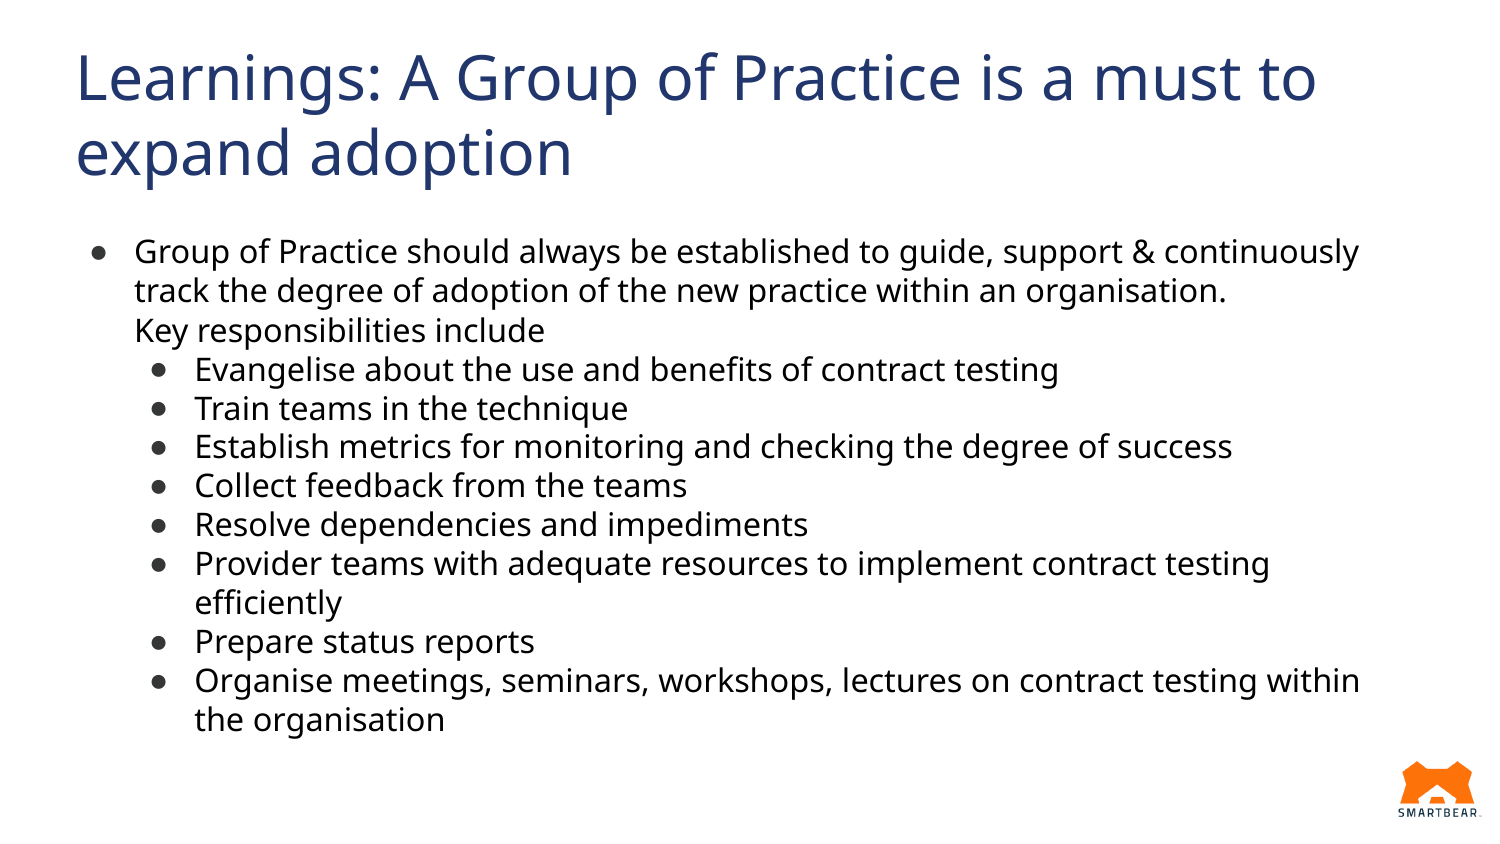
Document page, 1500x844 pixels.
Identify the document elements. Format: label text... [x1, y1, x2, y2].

list Group of Practice should always be established to guide, support & continuously track the degree of adoption of the new practice within an organisation. Key responsibilities include Evangelise about the use and benefits of contract testing Train teams in the technique Establish metrics for monitoring and checking the degree of success Collect feedback from the teams Resolve dependencies and impediments Provider teams with adequate resources to implement contract testing efficiently Prepare status reports Organise meetings, seminars, workshops, lectures on contract testing within the organisation [60, 216, 1389, 740]
picture [1398, 761, 1482, 817]
title Learnings: A Group of Practice is a must to expand adoption [60, 9, 1375, 216]
